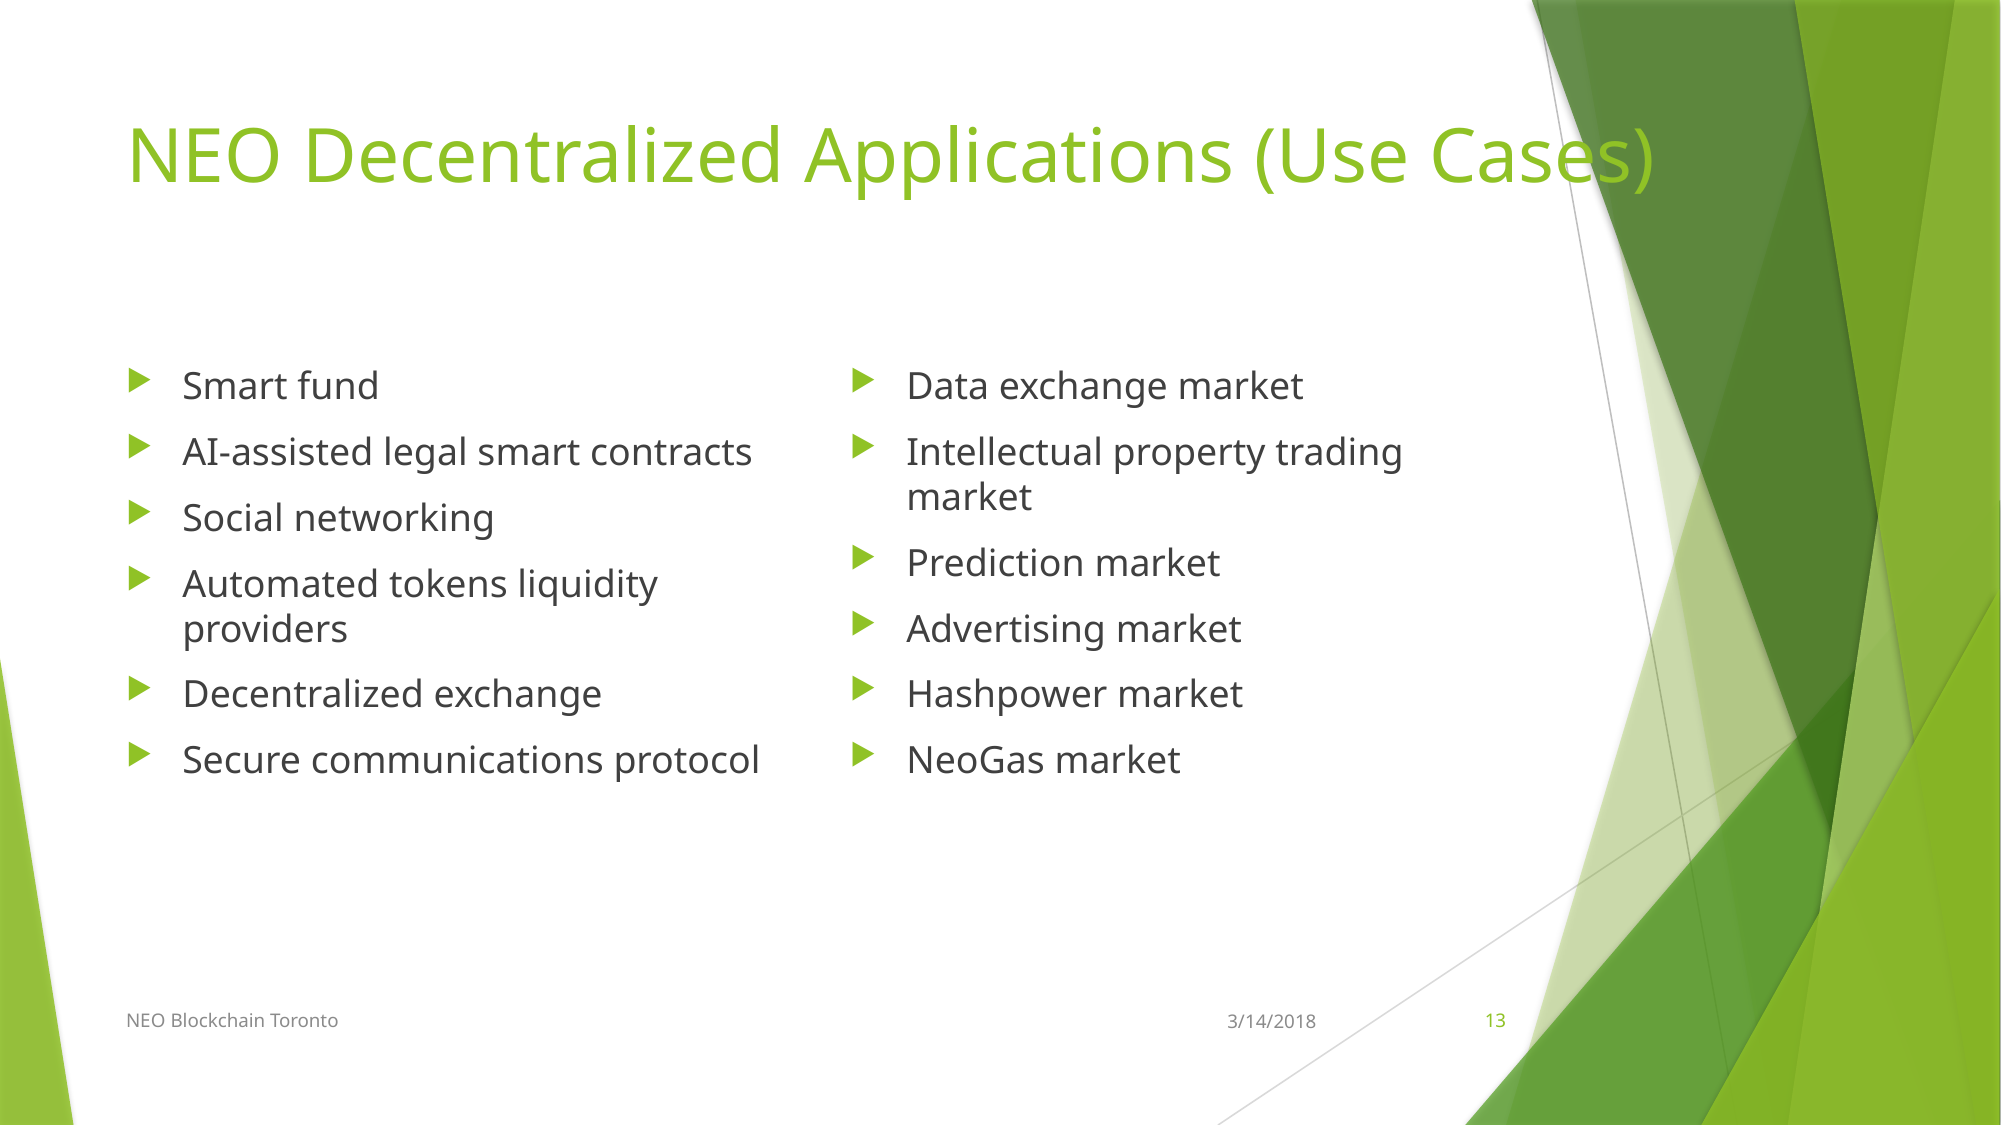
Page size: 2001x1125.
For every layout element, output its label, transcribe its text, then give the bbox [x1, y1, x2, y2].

footer NEO Blockchain Toronto [111, 991, 1145, 1051]
list Smart fund AI-assisted legal smart contracts Social networking Automated tokens liquidity providers Decentralized exchange Secure communications protocol [111, 354, 798, 991]
slide_number 13 [1409, 991, 1522, 1051]
title NEO Decentralized Applications (Use Cases) [111, 99, 1794, 268]
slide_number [1181, 991, 1332, 1051]
list Data exchange market Intellectual property trading market Prediction market Advertising market Hashpower market NeoGas market [834, 354, 1522, 992]
